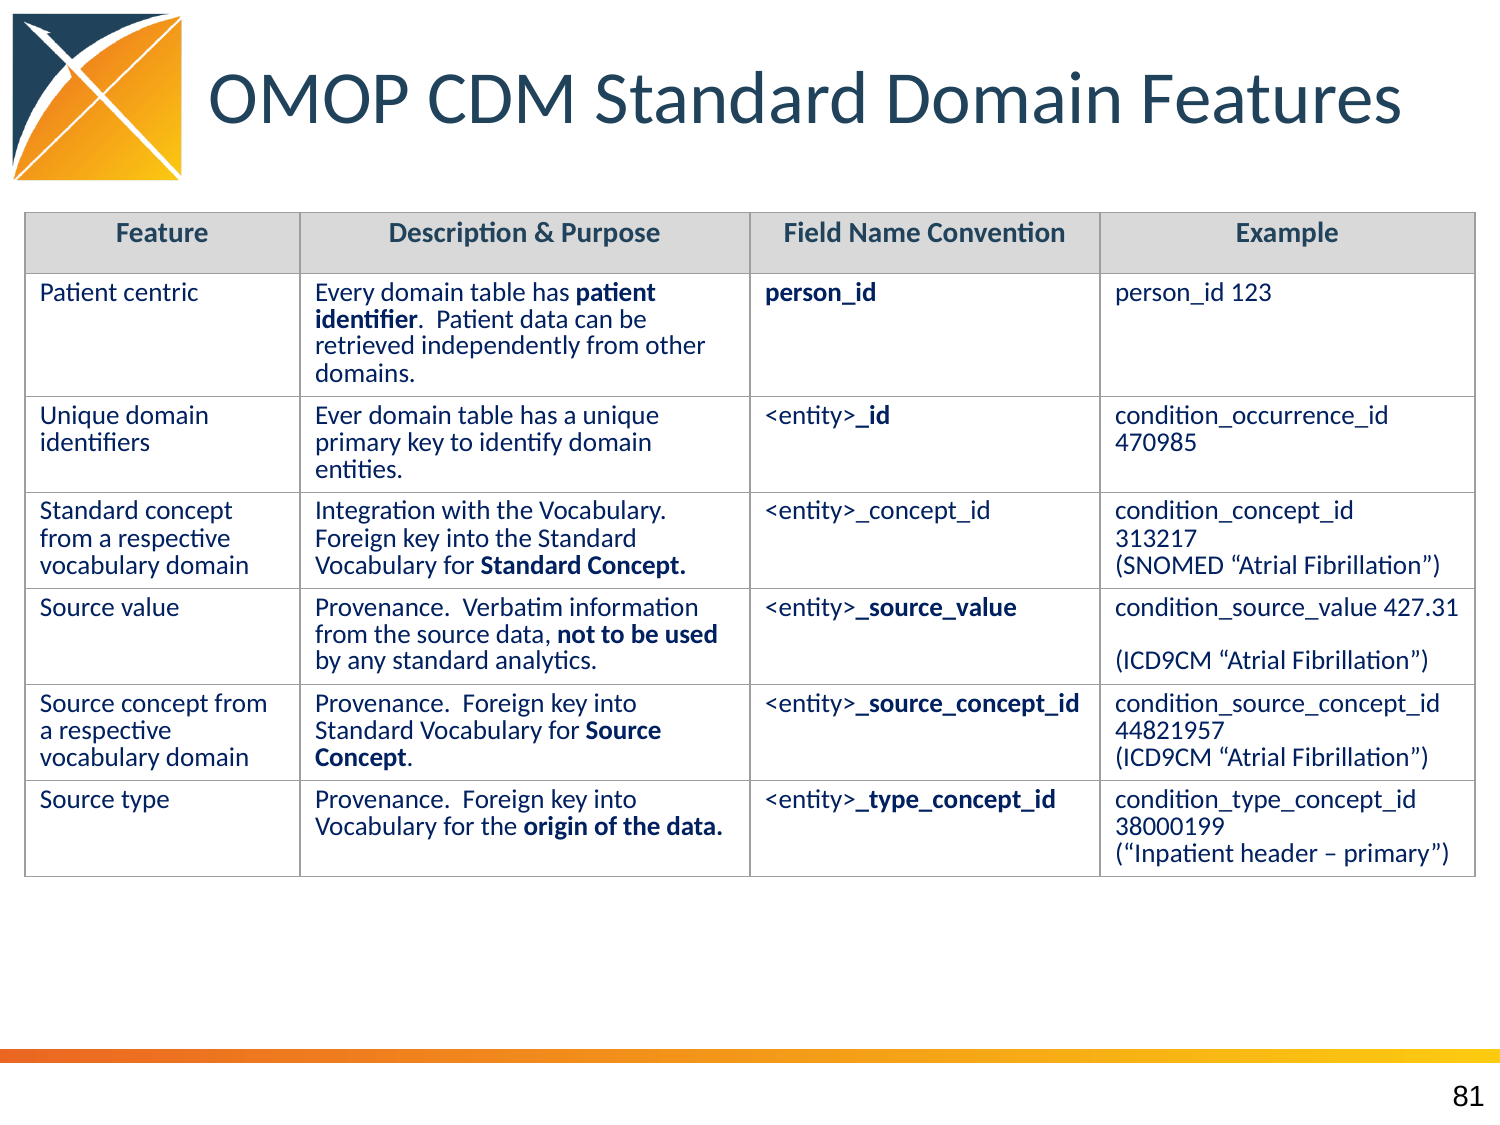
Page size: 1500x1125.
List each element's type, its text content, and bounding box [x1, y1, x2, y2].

table_cell <entity>_source_value [751, 589, 1099, 684]
table_cell Source value [26, 589, 299, 684]
table_cell Every domain table has patient identifier. Patient data can be retrieved independently from other domains. [301, 274, 749, 396]
table_header Example [1101, 213, 1474, 273]
table_cell Provenance. Foreign key into Vocabulary for the origin of the data. [301, 781, 749, 876]
table_cell Provenance. Foreign key into Standard Vocabulary for Source Concept. [301, 685, 749, 780]
title OMOP CDM Standard Domain Features [187, 24, 1425, 163]
table_cell condition_source_concept_id 44821957 (ICD9CM “Atrial Fibrillation”) [1101, 685, 1474, 780]
table_cell Unique domain identifiers [26, 397, 299, 492]
table_cell Standard concept from a respective vocabulary domain [26, 493, 299, 588]
table_cell condition_source_value 427.31 (ICD9CM “Atrial Fibrillation”) [1101, 589, 1474, 684]
table_cell condition_concept_id 313217 (SNOMED “Atrial Fibrillation”) [1101, 493, 1474, 588]
table_cell condition_occurrence_id 470985 [1101, 397, 1474, 492]
table_cell Source concept from a respective vocabulary domain [26, 685, 299, 780]
table_cell condition_type_concept_id 38000199 (“Inpatient header – primary”) [1101, 781, 1474, 876]
picture [0, 0, 206, 200]
table_cell Source type [26, 781, 299, 876]
table_header Field Name Convention [751, 213, 1099, 273]
table_cell Patient centric [26, 274, 299, 396]
table_cell <entity>_id [751, 397, 1099, 492]
table_cell <entity>_source_concept_id [751, 685, 1099, 780]
table_header Description & Purpose [301, 213, 749, 273]
table_cell person_id [751, 274, 1099, 396]
table_header Feature [26, 213, 299, 273]
table_cell person_id 123 [1101, 274, 1474, 396]
slide_number 81 [1149, 1065, 1500, 1125]
table_cell Provenance. Verbatim information from the source data, not to be used by any standard analytics. [301, 589, 749, 684]
table_cell <entity>_type_concept_id [751, 781, 1099, 876]
table_cell Ever domain table has a unique primary key to identify domain entities. [301, 397, 749, 492]
table_cell Integration with the Vocabulary. Foreign key into the Standard Vocabulary for Standard Concept. [301, 493, 749, 588]
table_cell <entity>_concept_id [751, 493, 1099, 588]
